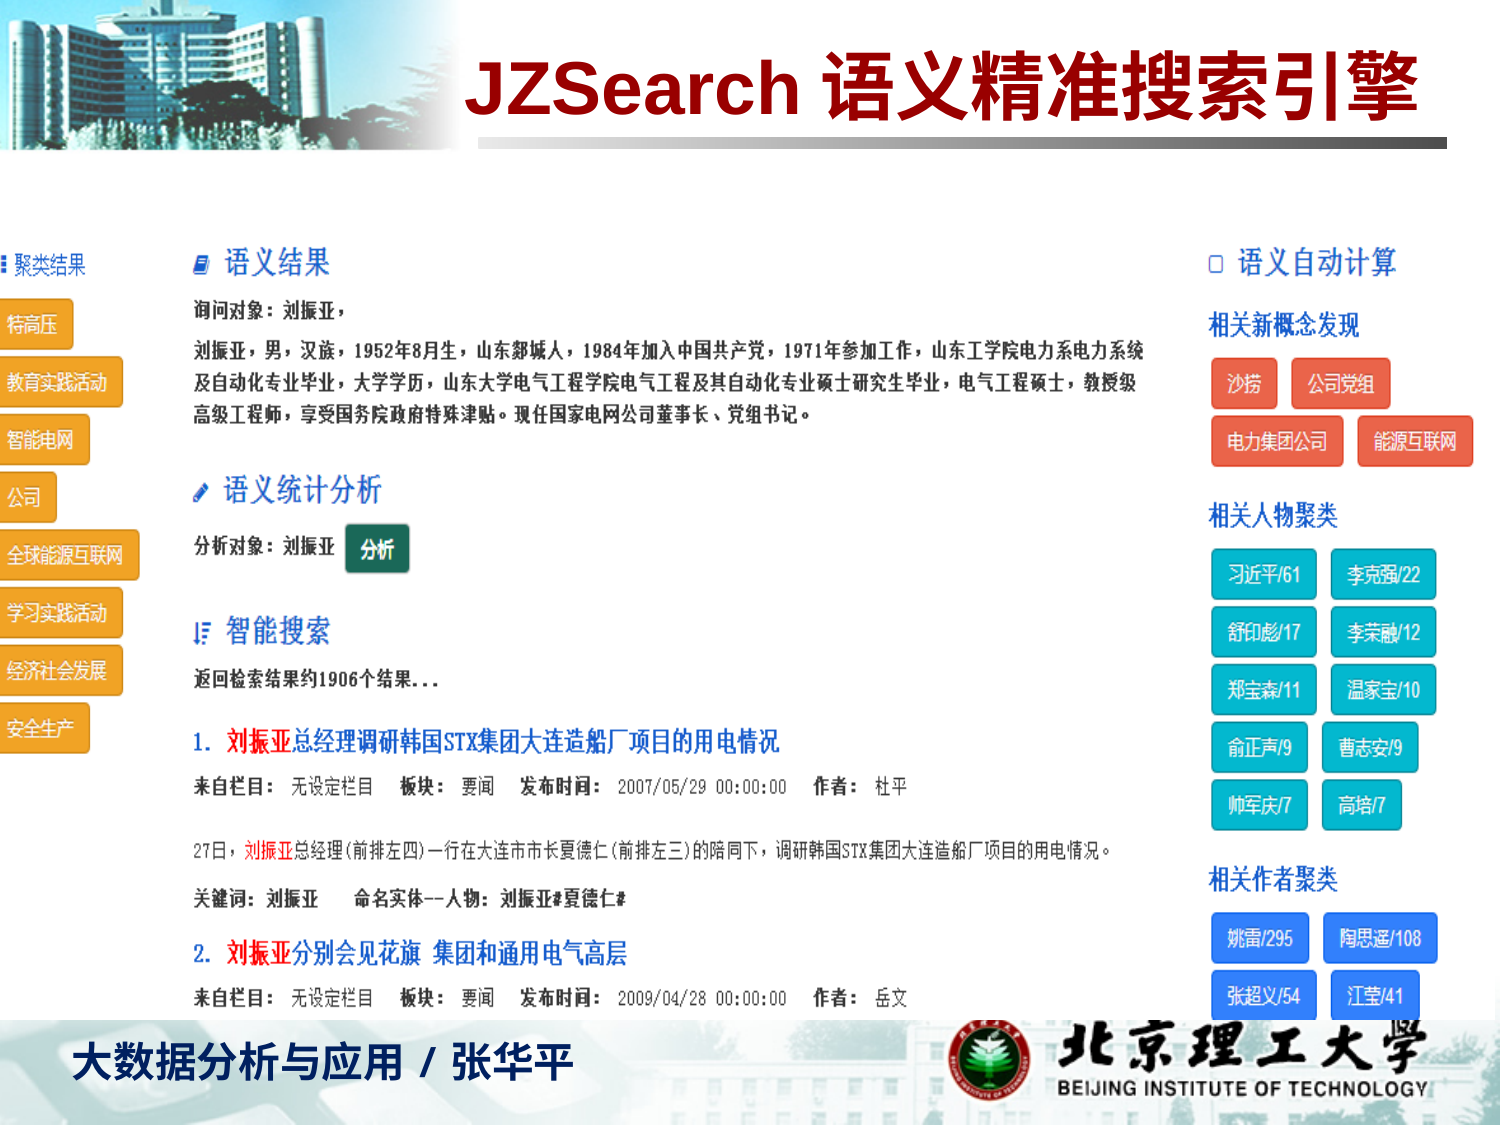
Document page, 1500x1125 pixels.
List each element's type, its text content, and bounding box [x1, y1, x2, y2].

title JZSearch语义精准搜索引擎 [371, 26, 1436, 143]
picture [0, 0, 1500, 1125]
